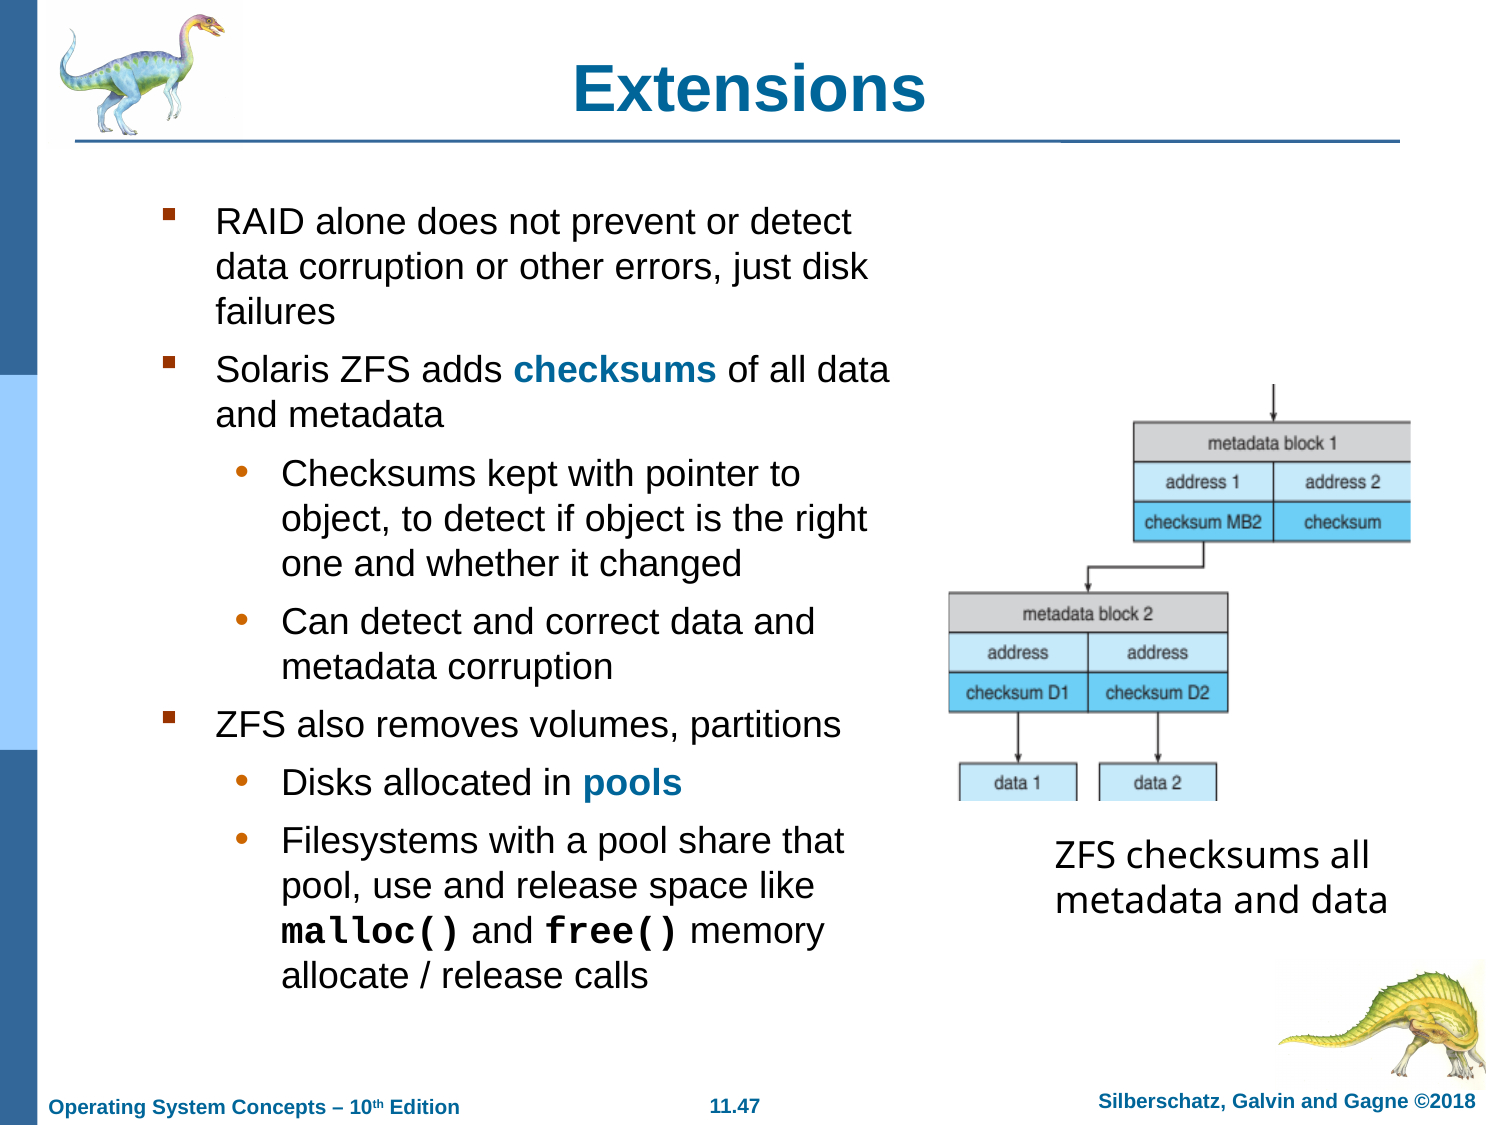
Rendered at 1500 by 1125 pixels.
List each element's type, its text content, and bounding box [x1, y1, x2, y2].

picture [1275, 959, 1486, 1090]
picture [46, 0, 243, 149]
text_box ZFS checksums all metadata and data [1039, 823, 1500, 929]
title Extensions [75, 38, 1425, 133]
list RAID alone does not prevent or detect data corruption or other errors, just disk failures Solaris ZFS adds checksums of all data and metadata Checksums kept with pointer to object, to detect if object is the right one and whether it changed Can detect and correct data and metadata corruption ZFS also removes volumes, partitions Disks allocated in pools Filesystems with a pool share that pool, use and release space like malloc() and free() memory allocate / release calls [144, 189, 934, 1036]
picture [948, 384, 1411, 801]
